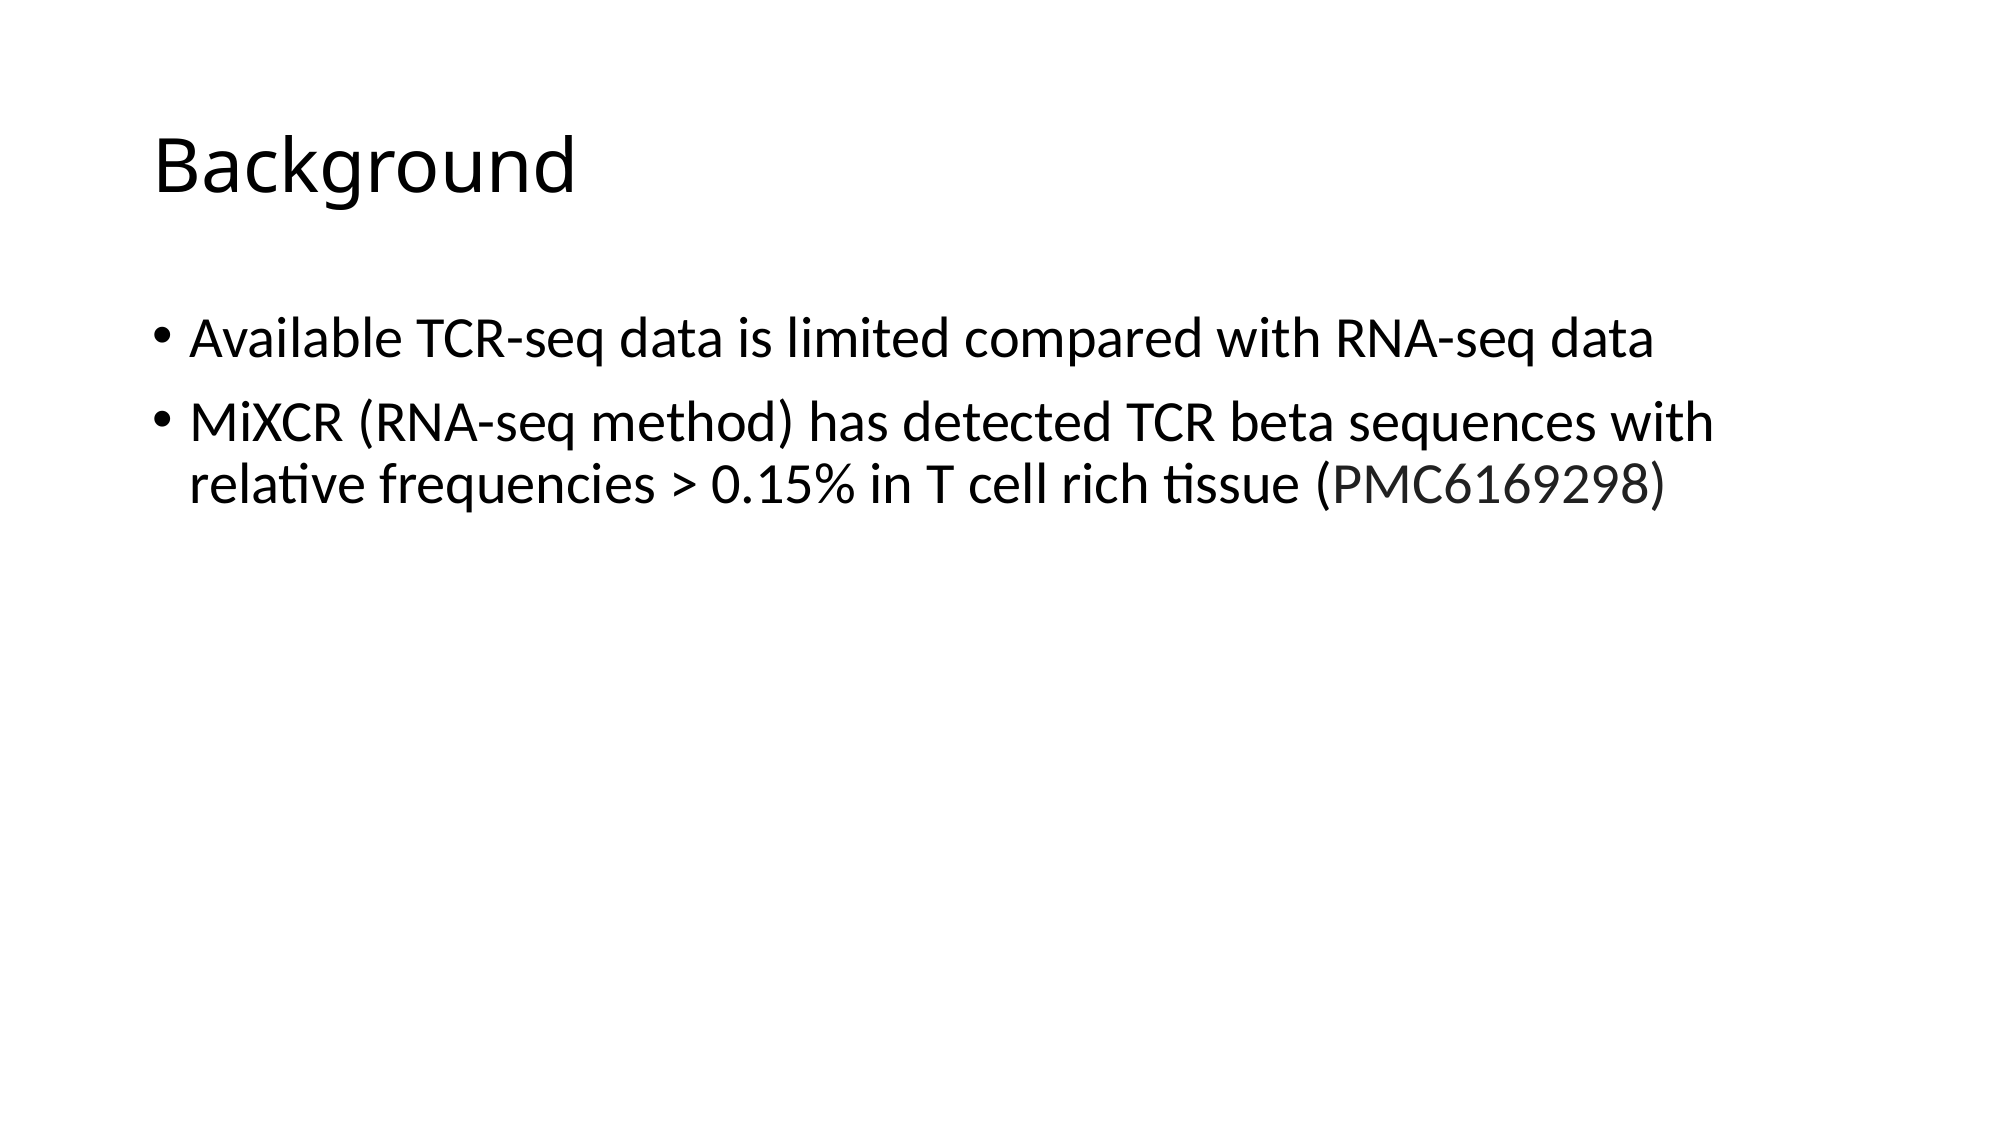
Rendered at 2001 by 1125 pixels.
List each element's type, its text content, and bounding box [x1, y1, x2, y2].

list Available TCR-seq data is limited compared with RNA-seq data MiXCR (RNA-seq method) has detected TCR beta sequences with relative frequencies > 0.15% in T cell rich tissue (PMC6169298) [137, 299, 1863, 1014]
title Background [137, 59, 1863, 278]
